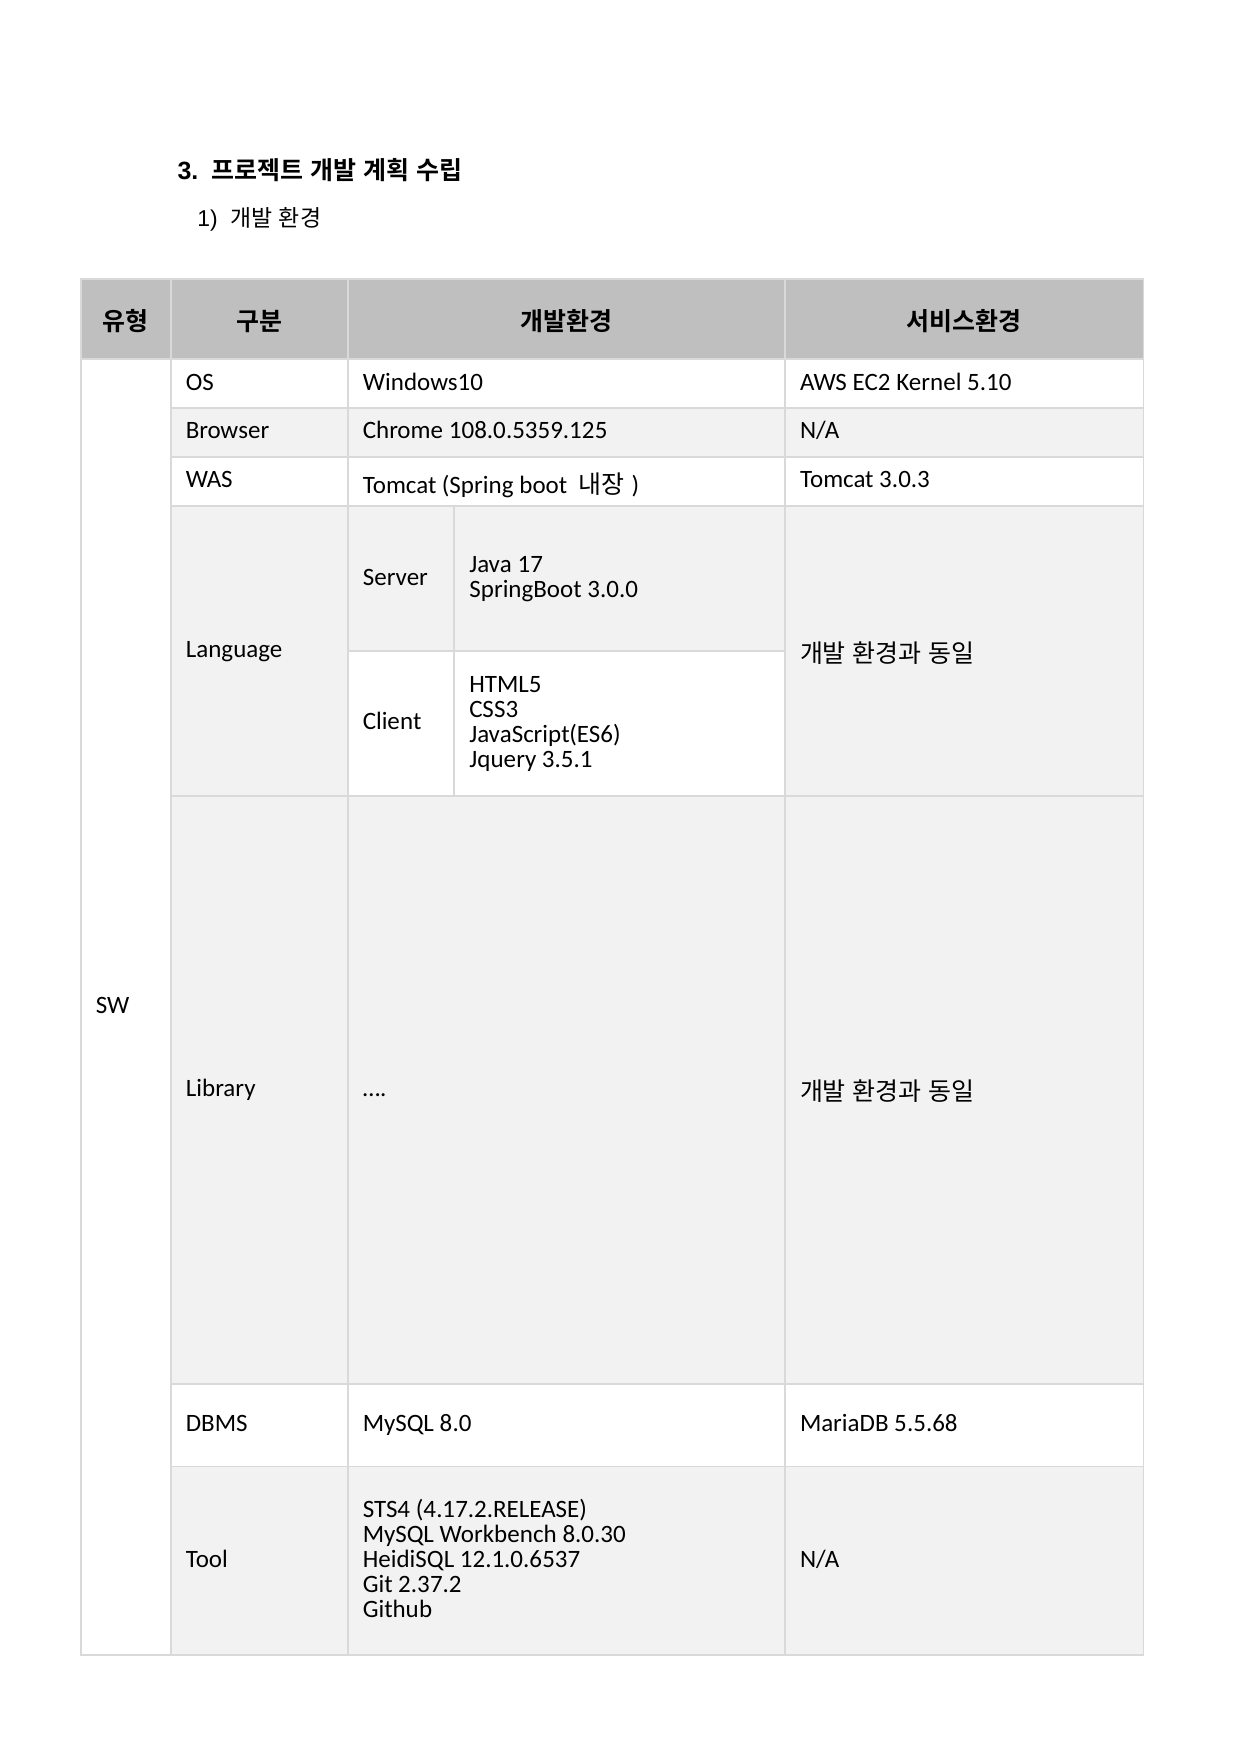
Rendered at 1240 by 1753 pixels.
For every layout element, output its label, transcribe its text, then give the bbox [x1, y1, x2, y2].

table_header 구분 [172, 280, 347, 358]
table_cell Tomcat 3.0.3 [786, 458, 1143, 505]
table_cell SW [82, 360, 170, 1654]
table_header 서비스환경 [786, 280, 1143, 358]
table_cell Java 17 SpringBoot 3.0.0 [455, 507, 784, 650]
table_cell Server [349, 507, 453, 650]
table_cell STS4 (4.17.2.RELEASE) MySQL Workbench 8.0.30 HeidiSQL 12.1.0.6537 Git 2.37.2 Github [349, 1467, 784, 1654]
table_cell AWS EC2 Kernel 5.10 [786, 360, 1143, 407]
table_header 유형 [82, 280, 170, 358]
table_cell Language [172, 507, 347, 795]
table_cell HTML5 CSS3 JavaScript(ES6) Jquery 3.5.1 [455, 652, 784, 795]
table_cell Client [349, 652, 453, 795]
table_cell OS [172, 360, 347, 407]
table_cell Tool [172, 1467, 347, 1654]
text_box 3. 프로젝트 개발 계획 수립 [177, 155, 813, 185]
table_cell …. [349, 797, 784, 1383]
table_cell WAS [172, 458, 347, 505]
table_cell N/A [786, 1467, 1143, 1654]
table_cell N/A [786, 409, 1143, 456]
table_cell 개발 환경과 동일 [786, 507, 1143, 795]
table_header 개발환경 [349, 280, 784, 358]
table_cell Library [172, 797, 347, 1383]
table_cell 개발 환경과 동일 [786, 797, 1143, 1383]
table_cell Windows10 [349, 360, 784, 407]
table_cell DBMS [172, 1385, 347, 1466]
table_cell Tomcat (Spring boot 내장) [349, 458, 784, 505]
text_box 1) 개발 환경 [197, 207, 380, 232]
table_cell MySQL 8.0 [349, 1385, 784, 1466]
table_cell Chrome 108.0.5359.125 [349, 409, 784, 456]
table_cell Browser [172, 409, 347, 456]
table_cell MariaDB 5.5.68 [786, 1385, 1143, 1466]
